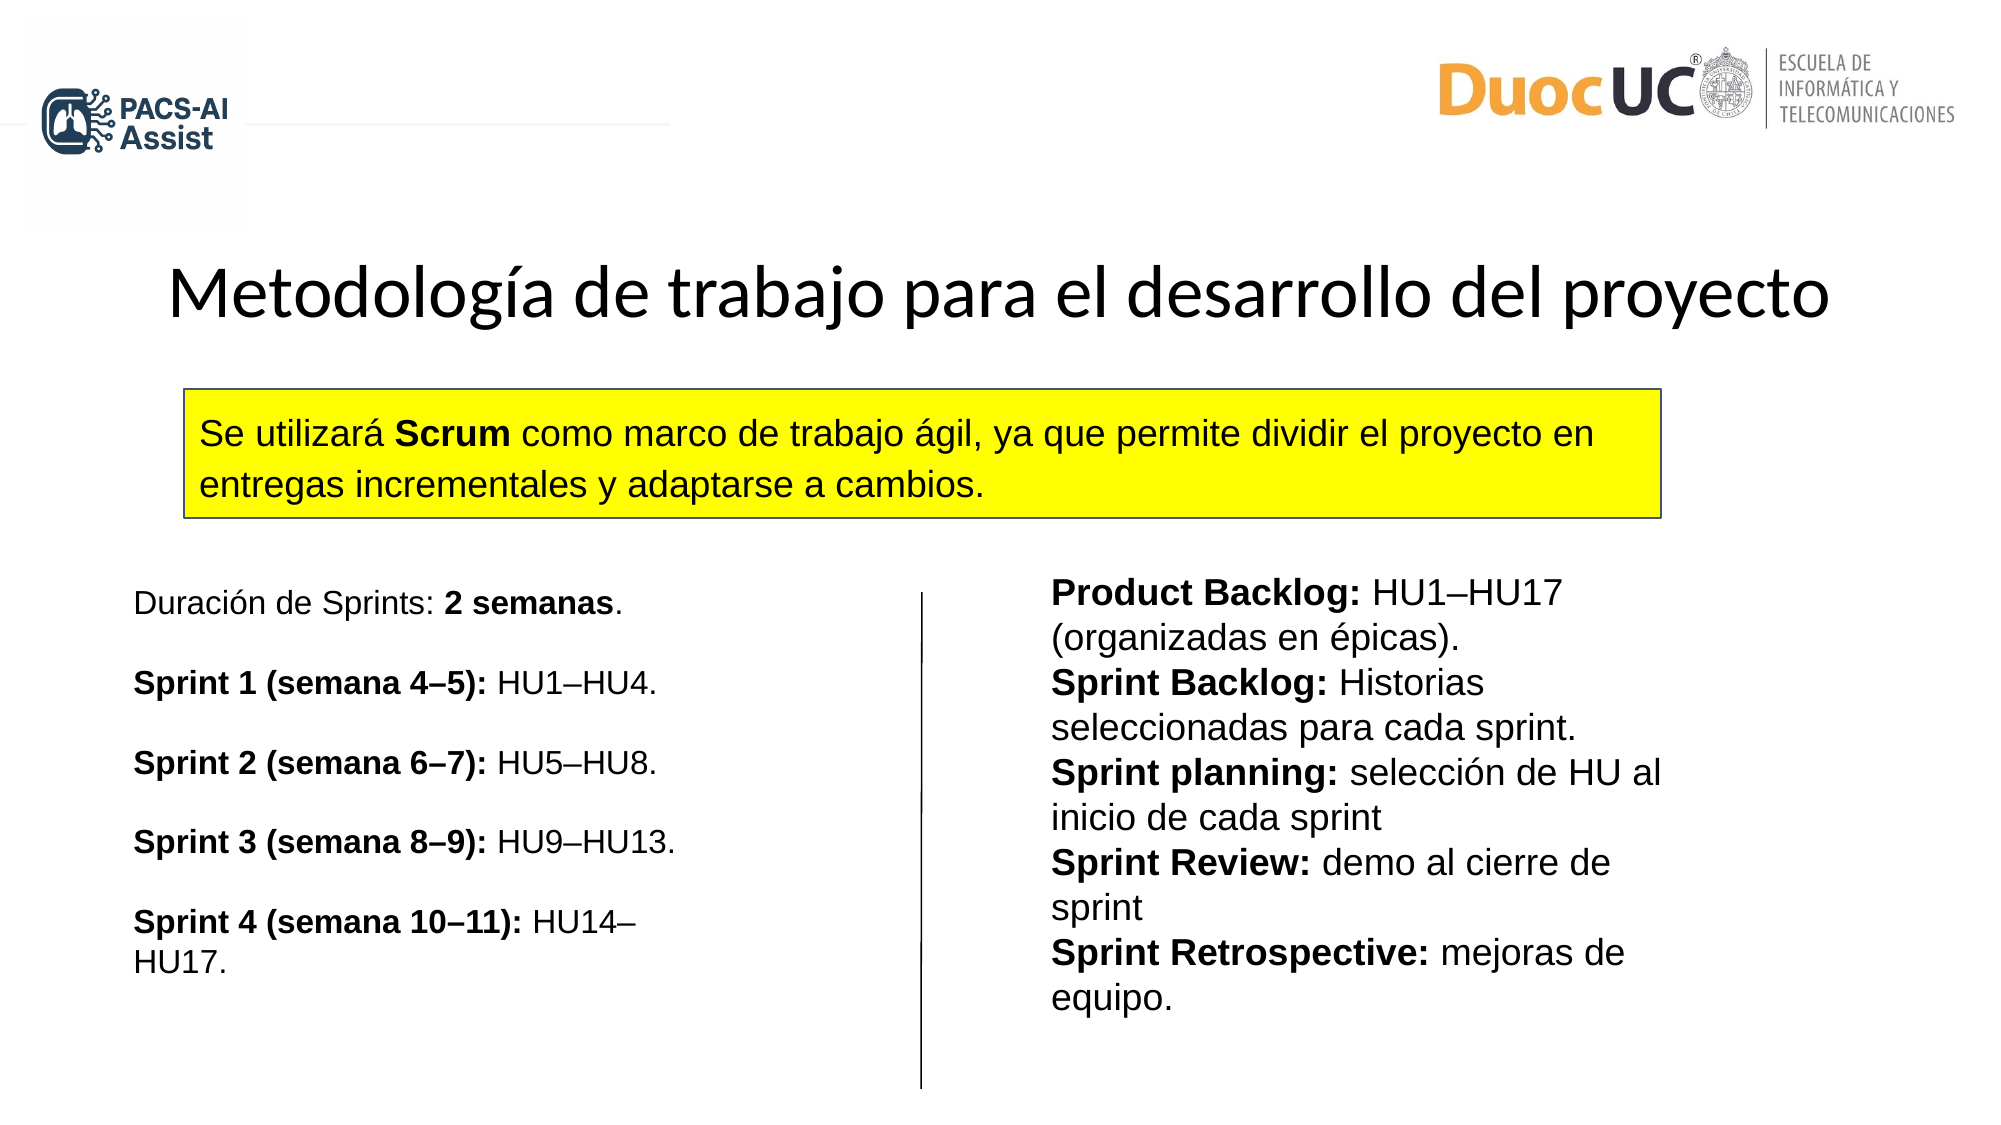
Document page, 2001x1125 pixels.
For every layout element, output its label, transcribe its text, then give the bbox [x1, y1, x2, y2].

text_box Product Backlog: HU1–HU17 (organizadas en épicas). Sprint Backlog: Historias seleccionadas para cada sprint. Sprint planning: selección de HU al inicio de cada sprint Sprint Review: demo al cierre de sprint Sprint Retrospective: mejoras de equipo. [1036, 552, 1707, 810]
text_box Duración de Sprints: 2 semanas. Sprint 1 (semana 4–5): HU1–HU4. Sprint 2 (semana 6–7): HU5–HU8. Sprint 3 (semana 8–9): HU9–HU13. Sprint 4 (semana 10–11): HU14–HU17. [118, 566, 727, 1027]
text_box Se utilizará Scrum como marco de trabajo ágil, ya que permite dividir el proyecto en entregas incrementales y adaptarse a cambios. [184, 389, 1662, 518]
text_box Metodología de trabajo para el desarrollo del proyecto [0, 234, 2000, 340]
picture [26, 15, 244, 234]
picture [1438, 33, 1955, 164]
